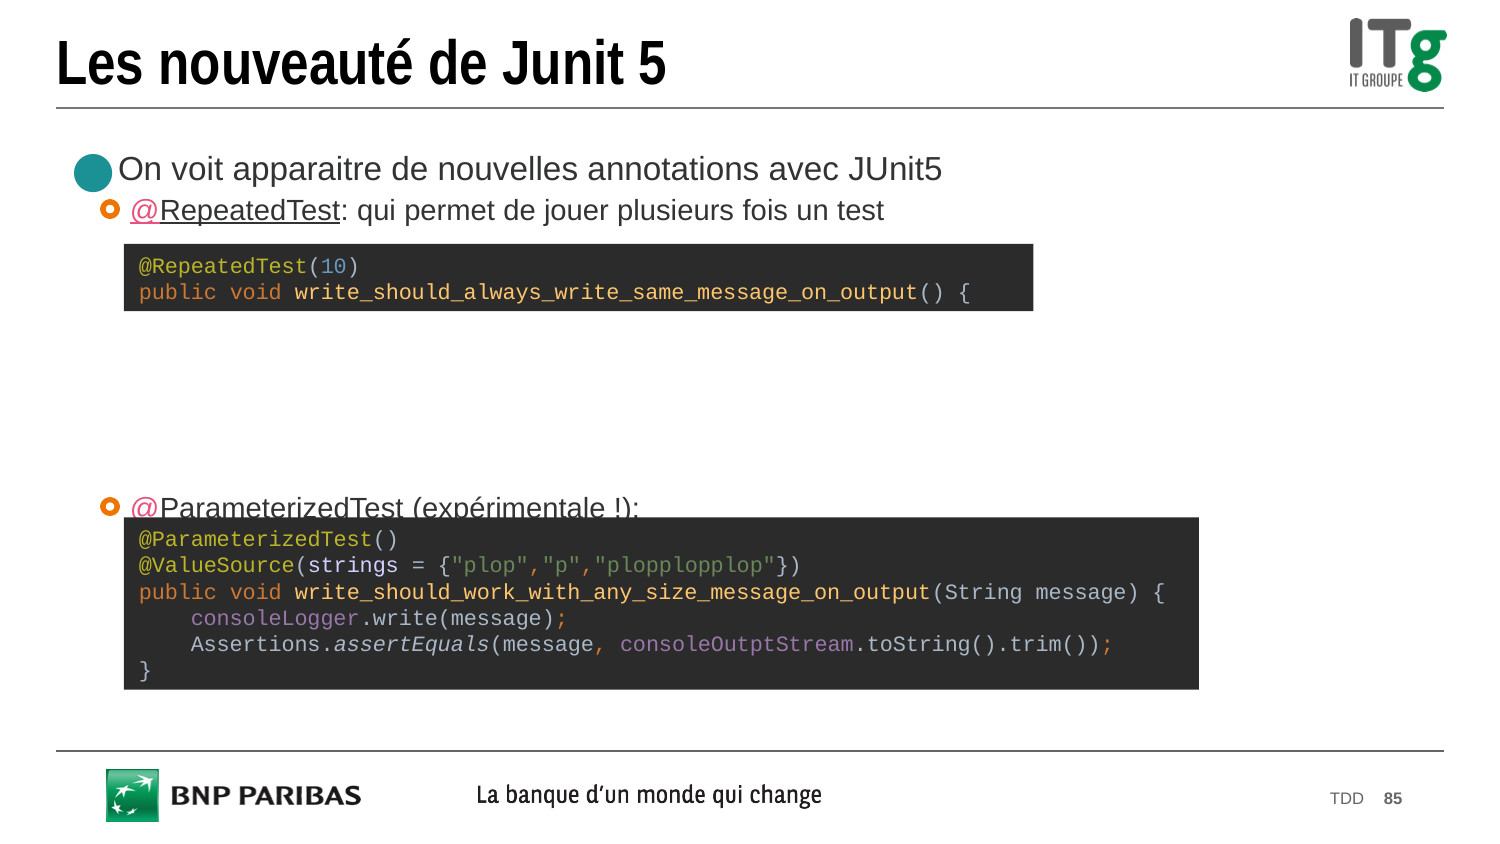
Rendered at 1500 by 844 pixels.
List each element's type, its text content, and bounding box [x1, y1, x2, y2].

text_box @ParameterizedTest() @ValueSource(strings = {"plop","p","plopplopplop"}) public void write_should_work_with_any_size_message_on_output(String message) { consoleLogger.write(message); Assertions.assertEquals(message, consoleOutptStream.toString().trim()); } [123, 517, 1199, 690]
picture [100, 199, 120, 219]
text_box @RepeatedTest(10) public void write_should_always_write_same_message_on_output() { [123, 243, 1034, 312]
picture [106, 769, 361, 822]
picture [100, 497, 120, 516]
slide_number 85 [1372, 786, 1403, 810]
title Les nouveauté de Junit 5 [56, 14, 1444, 106]
picture [478, 784, 821, 809]
list On voit apparaitre de nouvelles annotations avec JUnit5 @RepeatedTest: qui permet de jouer plusieurs fois un test @ParameterizedTest (expérimentale !): qui va permettre (avec l’annotation @ValueSource) de jouer un test plusieurs fois avec des paramètres d’entrée différents [56, 139, 1444, 729]
footer TDD [1033, 786, 1365, 810]
